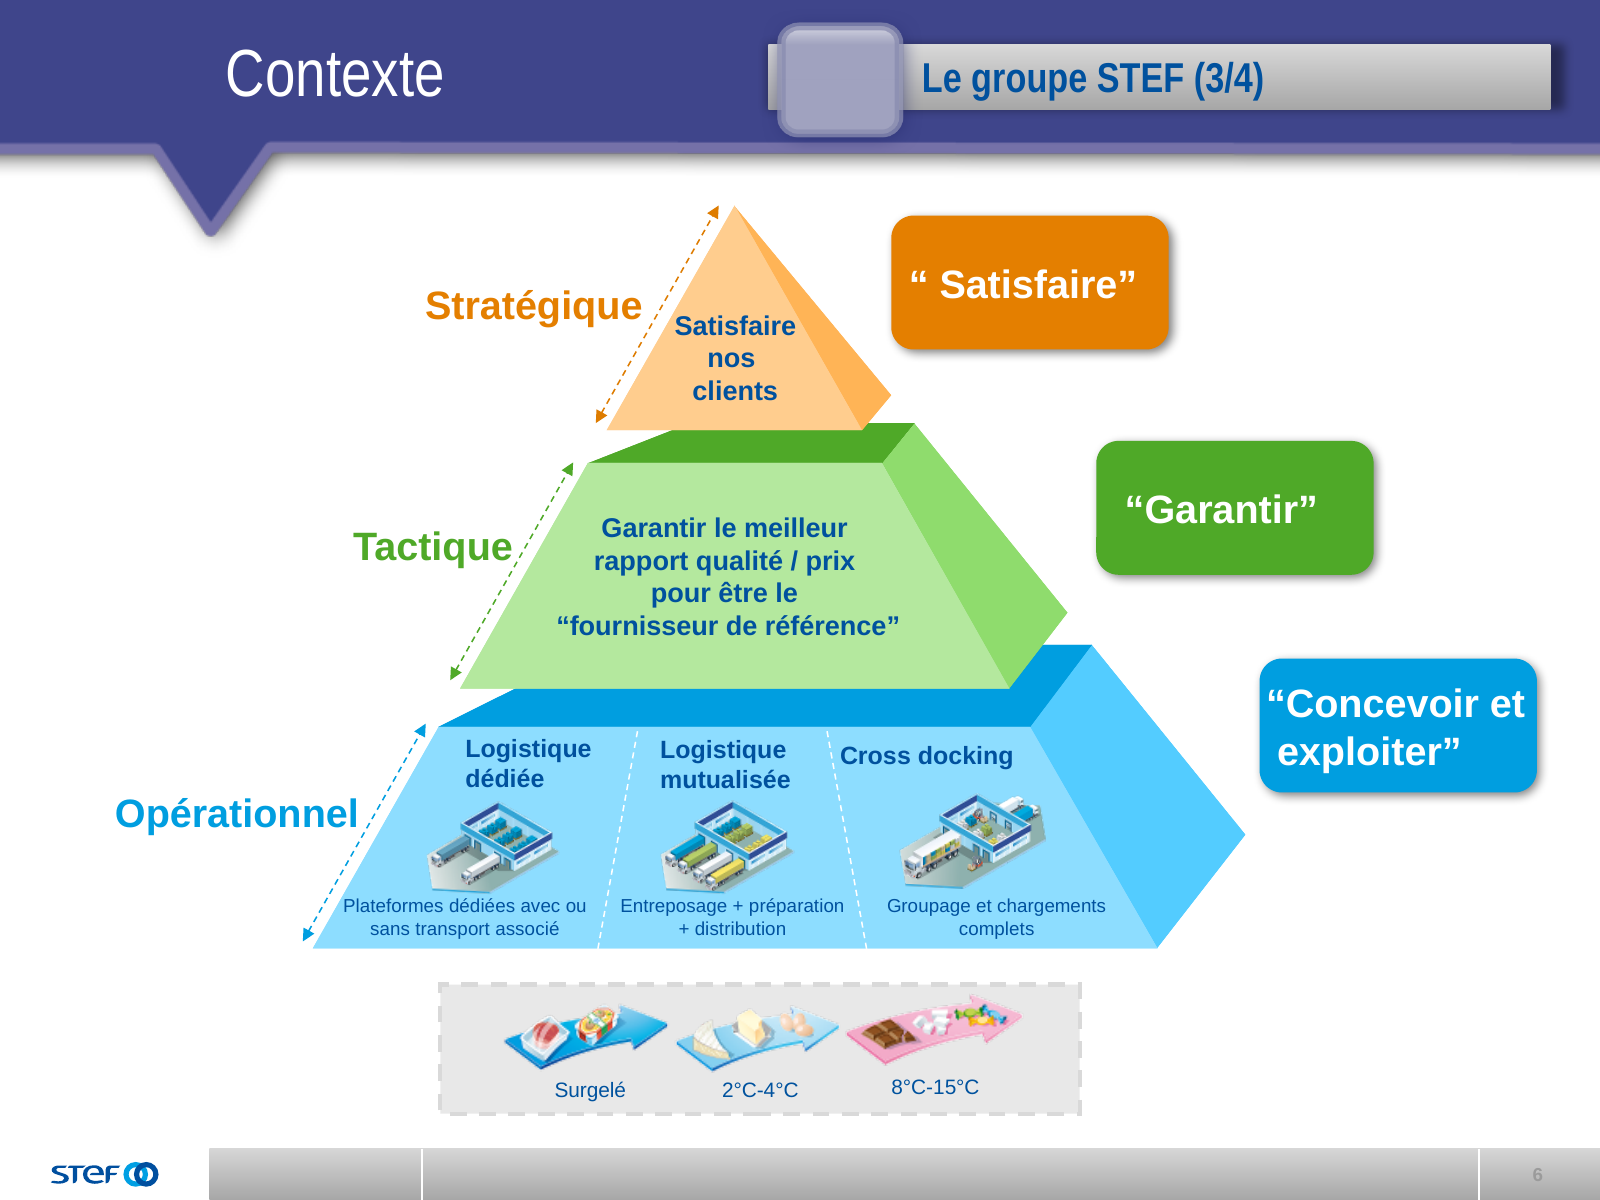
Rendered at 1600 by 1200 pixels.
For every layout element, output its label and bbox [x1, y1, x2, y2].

text_box [595, 205, 892, 431]
picture [0, 0, 1600, 1200]
text_box [440, 984, 1080, 1114]
text_box [449, 422, 1068, 689]
text_box [302, 644, 1246, 950]
text_box [936, 43, 1551, 111]
